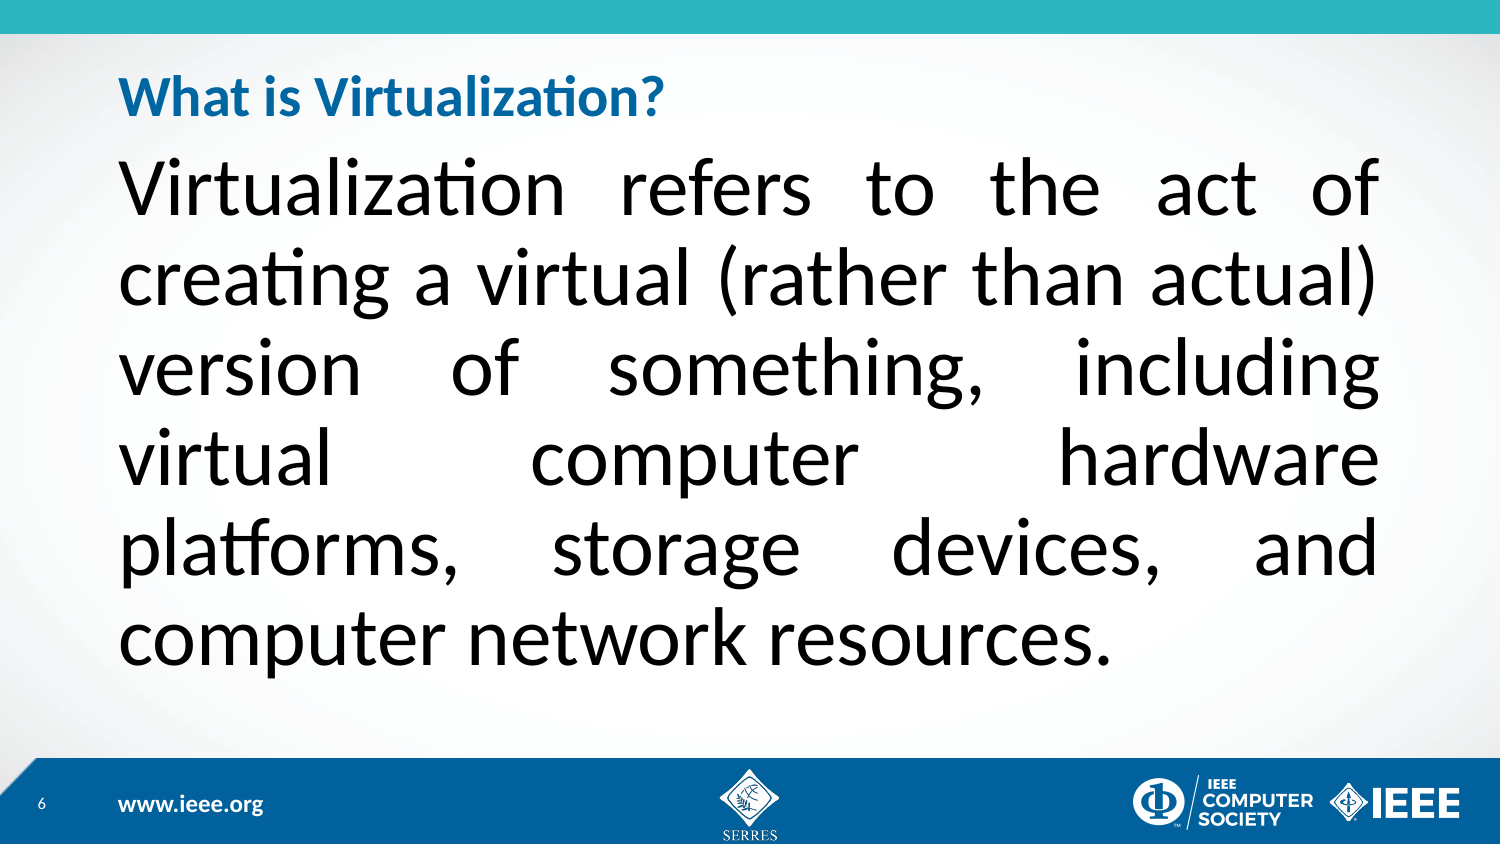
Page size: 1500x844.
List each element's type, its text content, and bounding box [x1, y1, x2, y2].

picture [706, 766, 794, 844]
slide_number 6 [22, 775, 93, 830]
picture [1133, 775, 1313, 830]
list Virtualization refers to the act of creating a virtual (rather than actual) version of something, including virtual computer hardware platforms, storage devices, and computer network resources. [103, 136, 1397, 710]
title What is Virtualization? [103, 68, 1397, 136]
